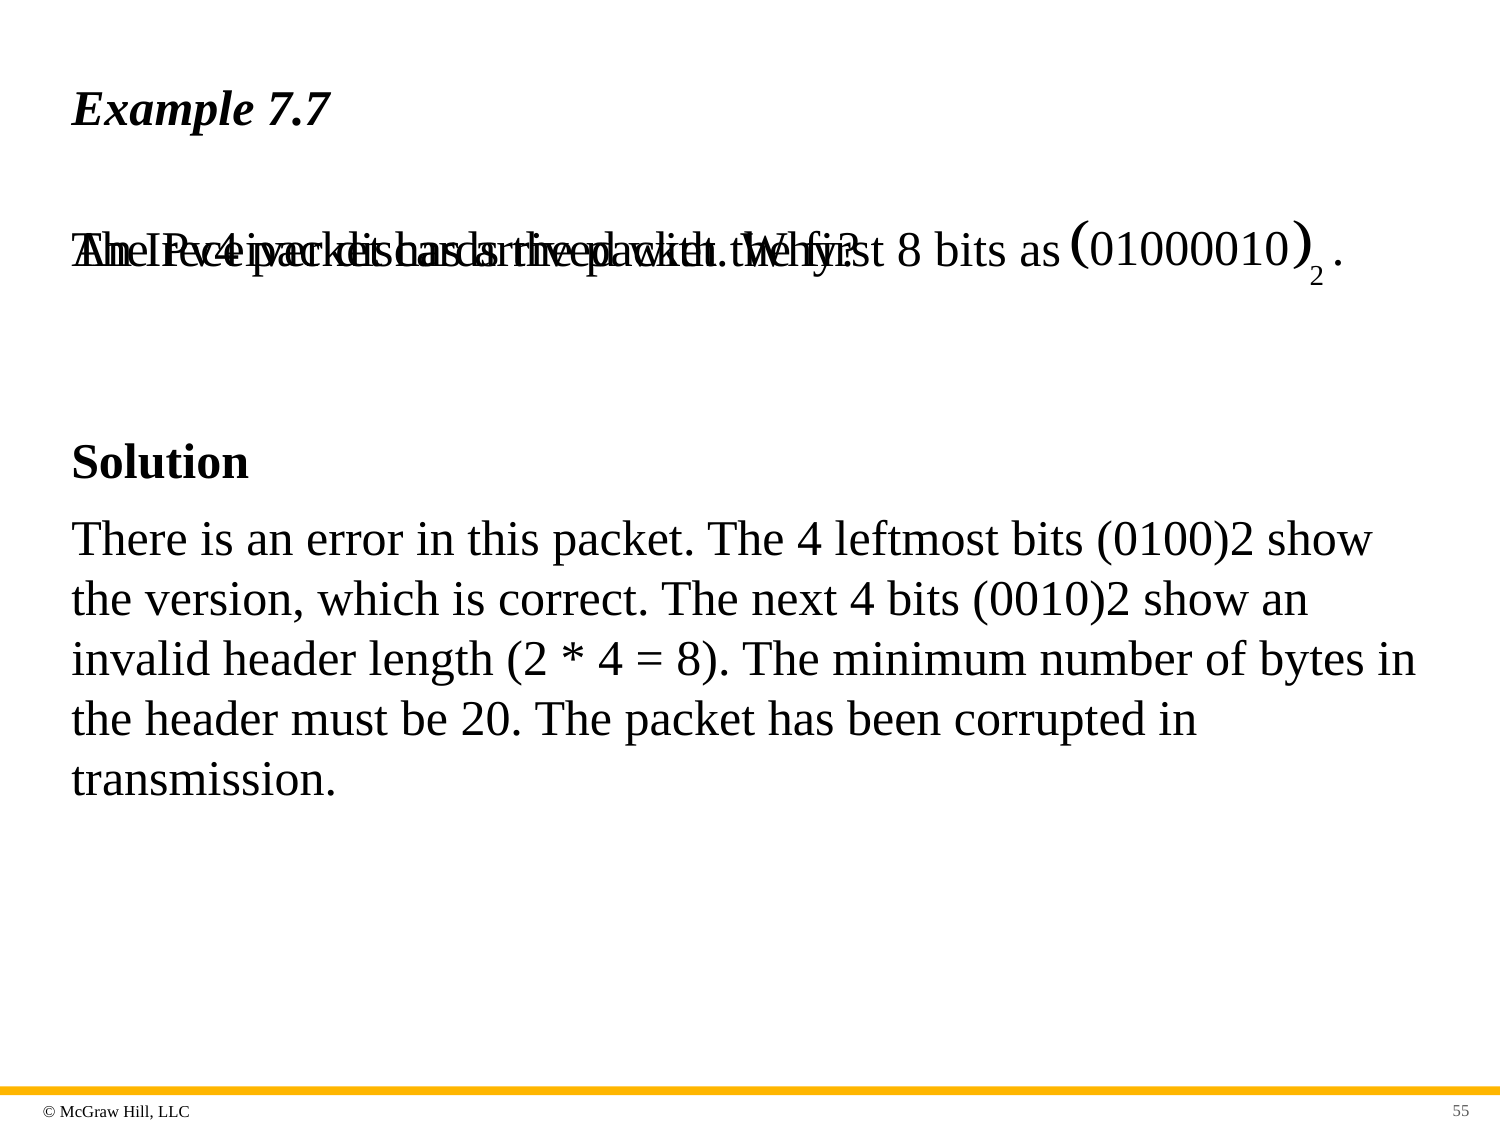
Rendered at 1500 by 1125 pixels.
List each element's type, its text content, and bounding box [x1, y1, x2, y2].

list Solution There is an error in this packet. The 4 leftmost bits (0100)2 show the version, which is correct. The next 4 bits (0010)2 show an invalid header length (2 * 4 = 8). The minimum number of bytes in the header must be 20. The packet has been corrupted in transmission. [56, 421, 1444, 834]
title Example 7.7 [56, 50, 1444, 162]
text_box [1067, 217, 1345, 291]
list The receiver discards the packet. Why? [56, 209, 1467, 339]
slide_number 55 [1418, 1096, 1477, 1123]
